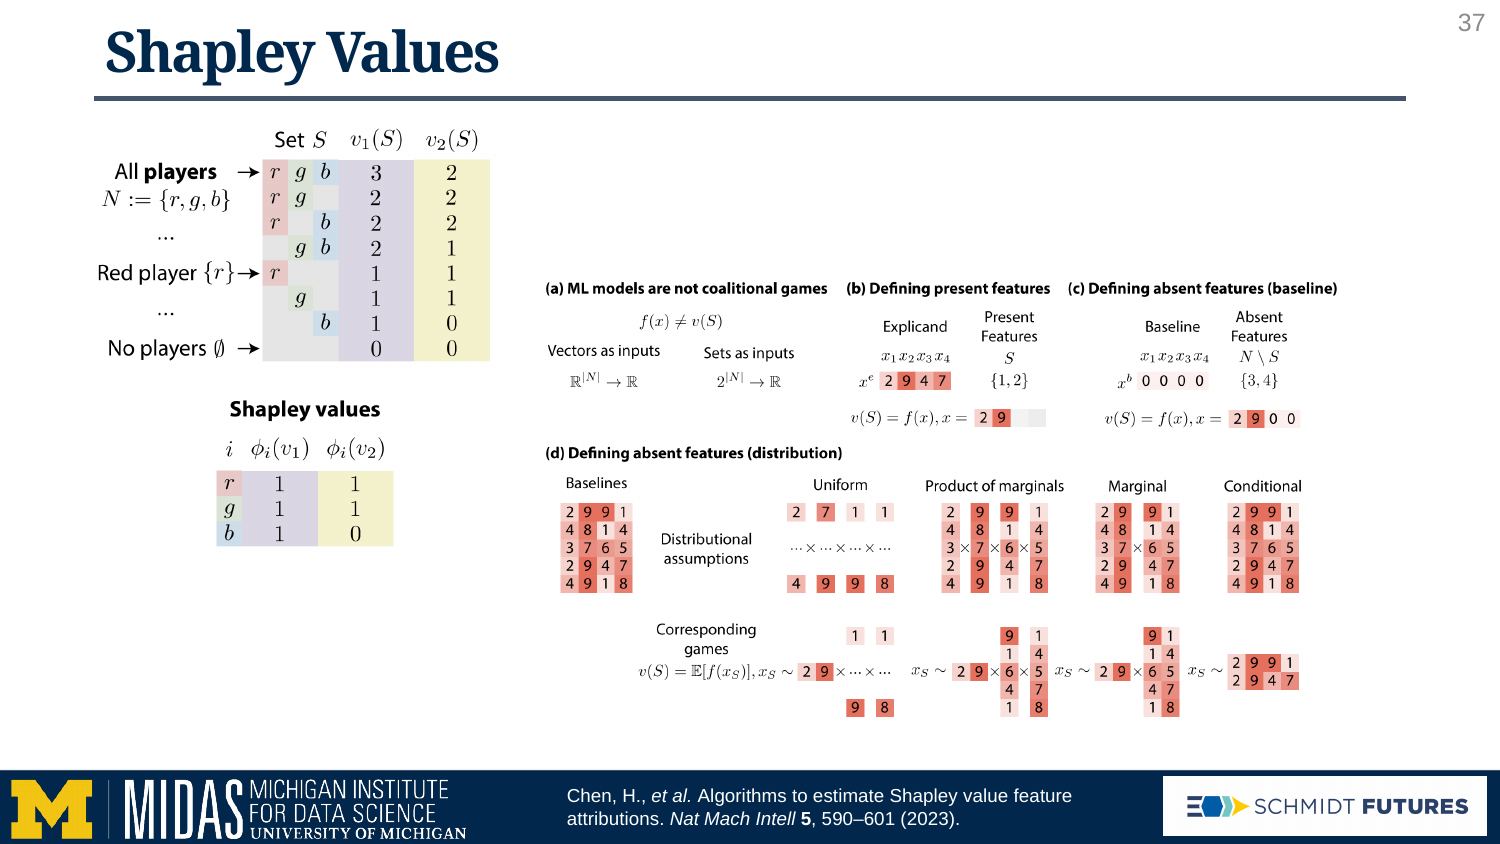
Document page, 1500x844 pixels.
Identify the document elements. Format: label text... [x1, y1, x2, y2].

slide_number 37 [1163, 0, 1500, 45]
title Shapley Values [94, 17, 1406, 87]
picture [94, 120, 506, 562]
text_box Chen, H., et al. Algorithms to estimate Shapley value feature attributions. Nat Mach Intell 5, 590–601 (2023). [552, 776, 1122, 837]
picture [528, 260, 1422, 735]
picture [0, 767, 1500, 844]
